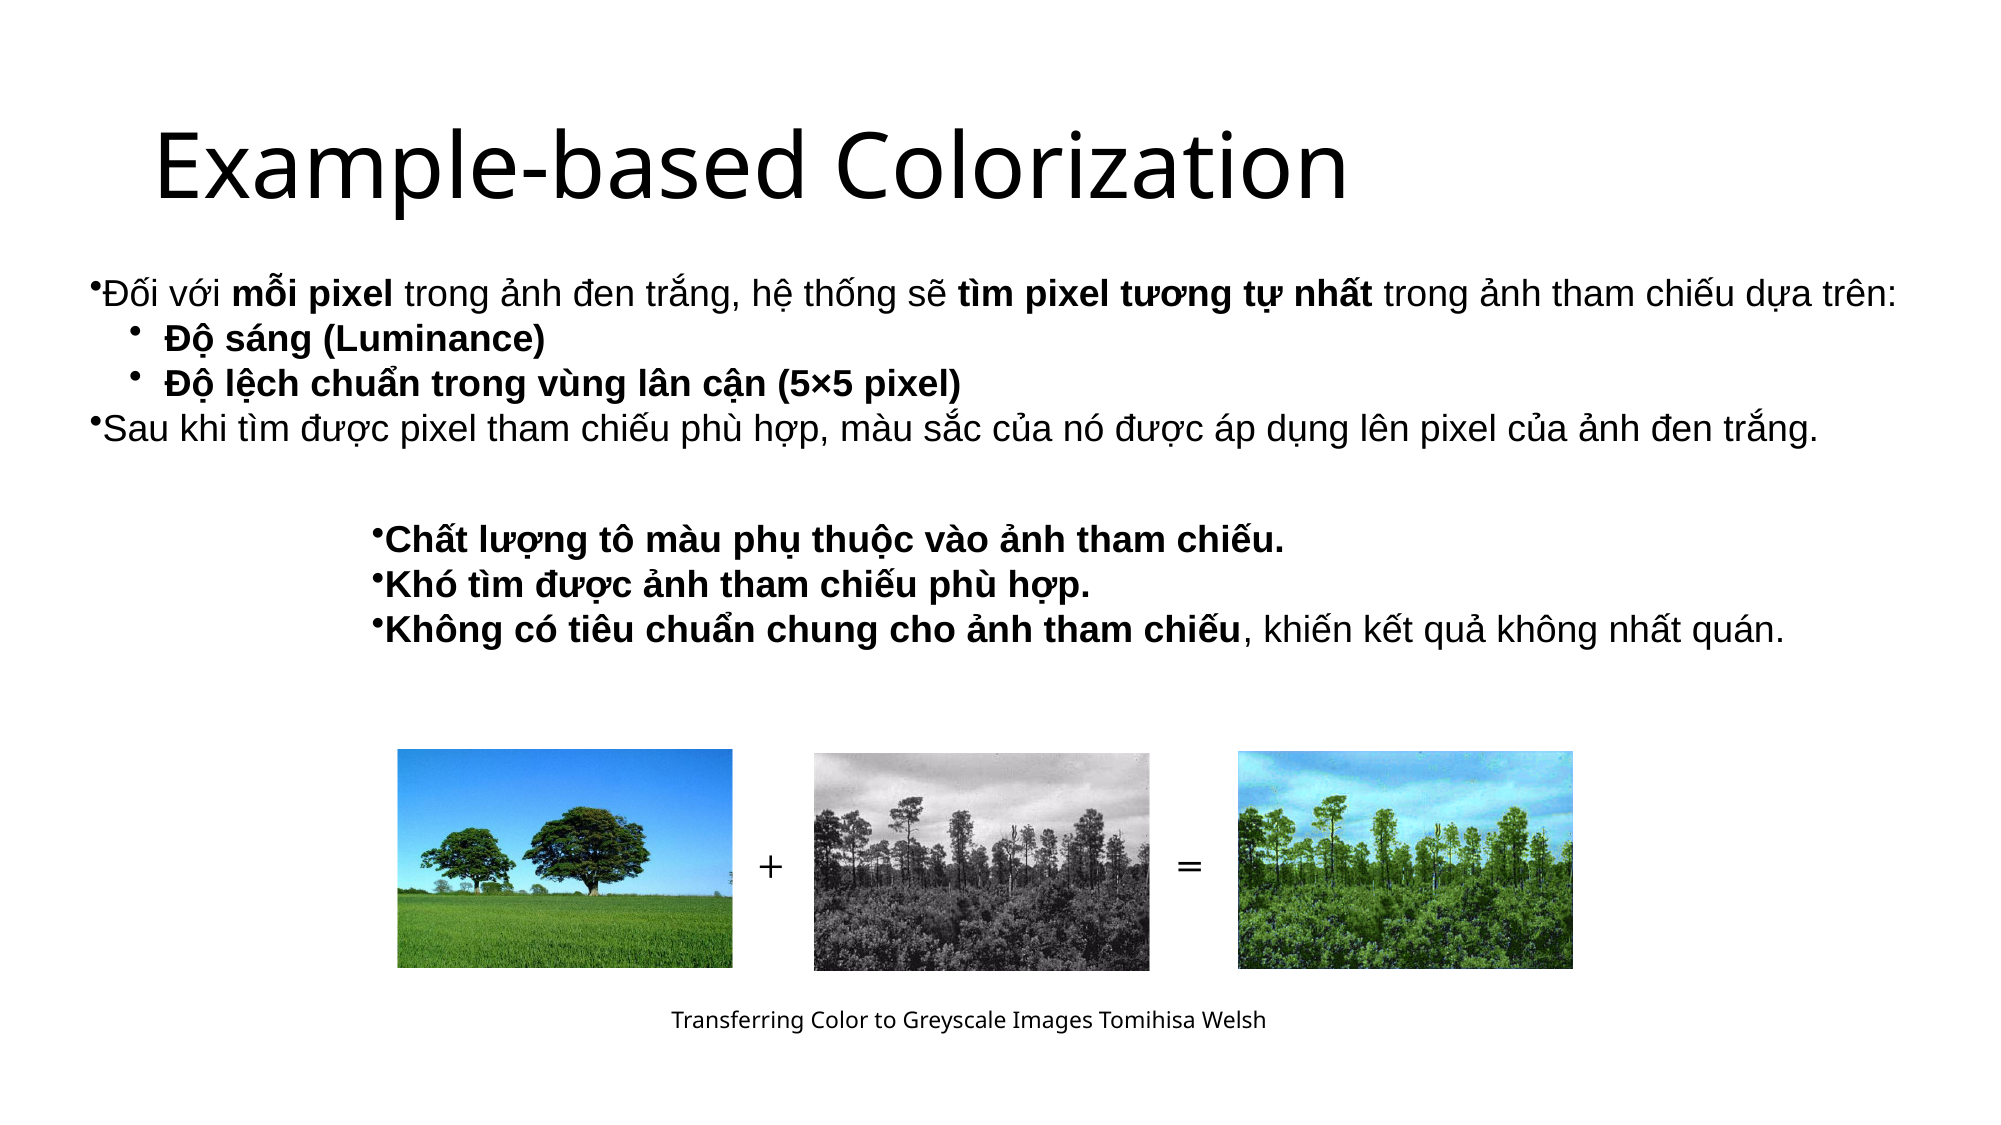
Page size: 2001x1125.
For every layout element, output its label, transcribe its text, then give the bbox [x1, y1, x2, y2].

title Example-based Colorization [137, 59, 1863, 216]
text_box Đối với mỗi pixel trong ảnh đen trắng, hệ thống sẽ tìm pixel tương tự nhất trong ảnh tham chiếu dựa trên: Độ sáng (Luminance) Độ lệch chuẩn trong vùng lân cận (5×5 pixel) Sau khi tìm được pixel tham chiếu phù hợp, màu sắc của nó được áp dụng lên pixel của ảnh đen trắng. [74, 216, 2000, 456]
text_box Transferring Color to Greyscale Images Tomihisa Welsh [656, 998, 1583, 1041]
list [372, 726, 1597, 983]
text_box Chất lượng tô màu phụ thuộc vào ảnh tham chiếu. Khó tìm được ảnh tham chiếu phù hợp. Không có tiêu chuẩn chung cho ảnh tham chiếu, khiến kết quả không nhất quán. [356, 507, 1812, 658]
